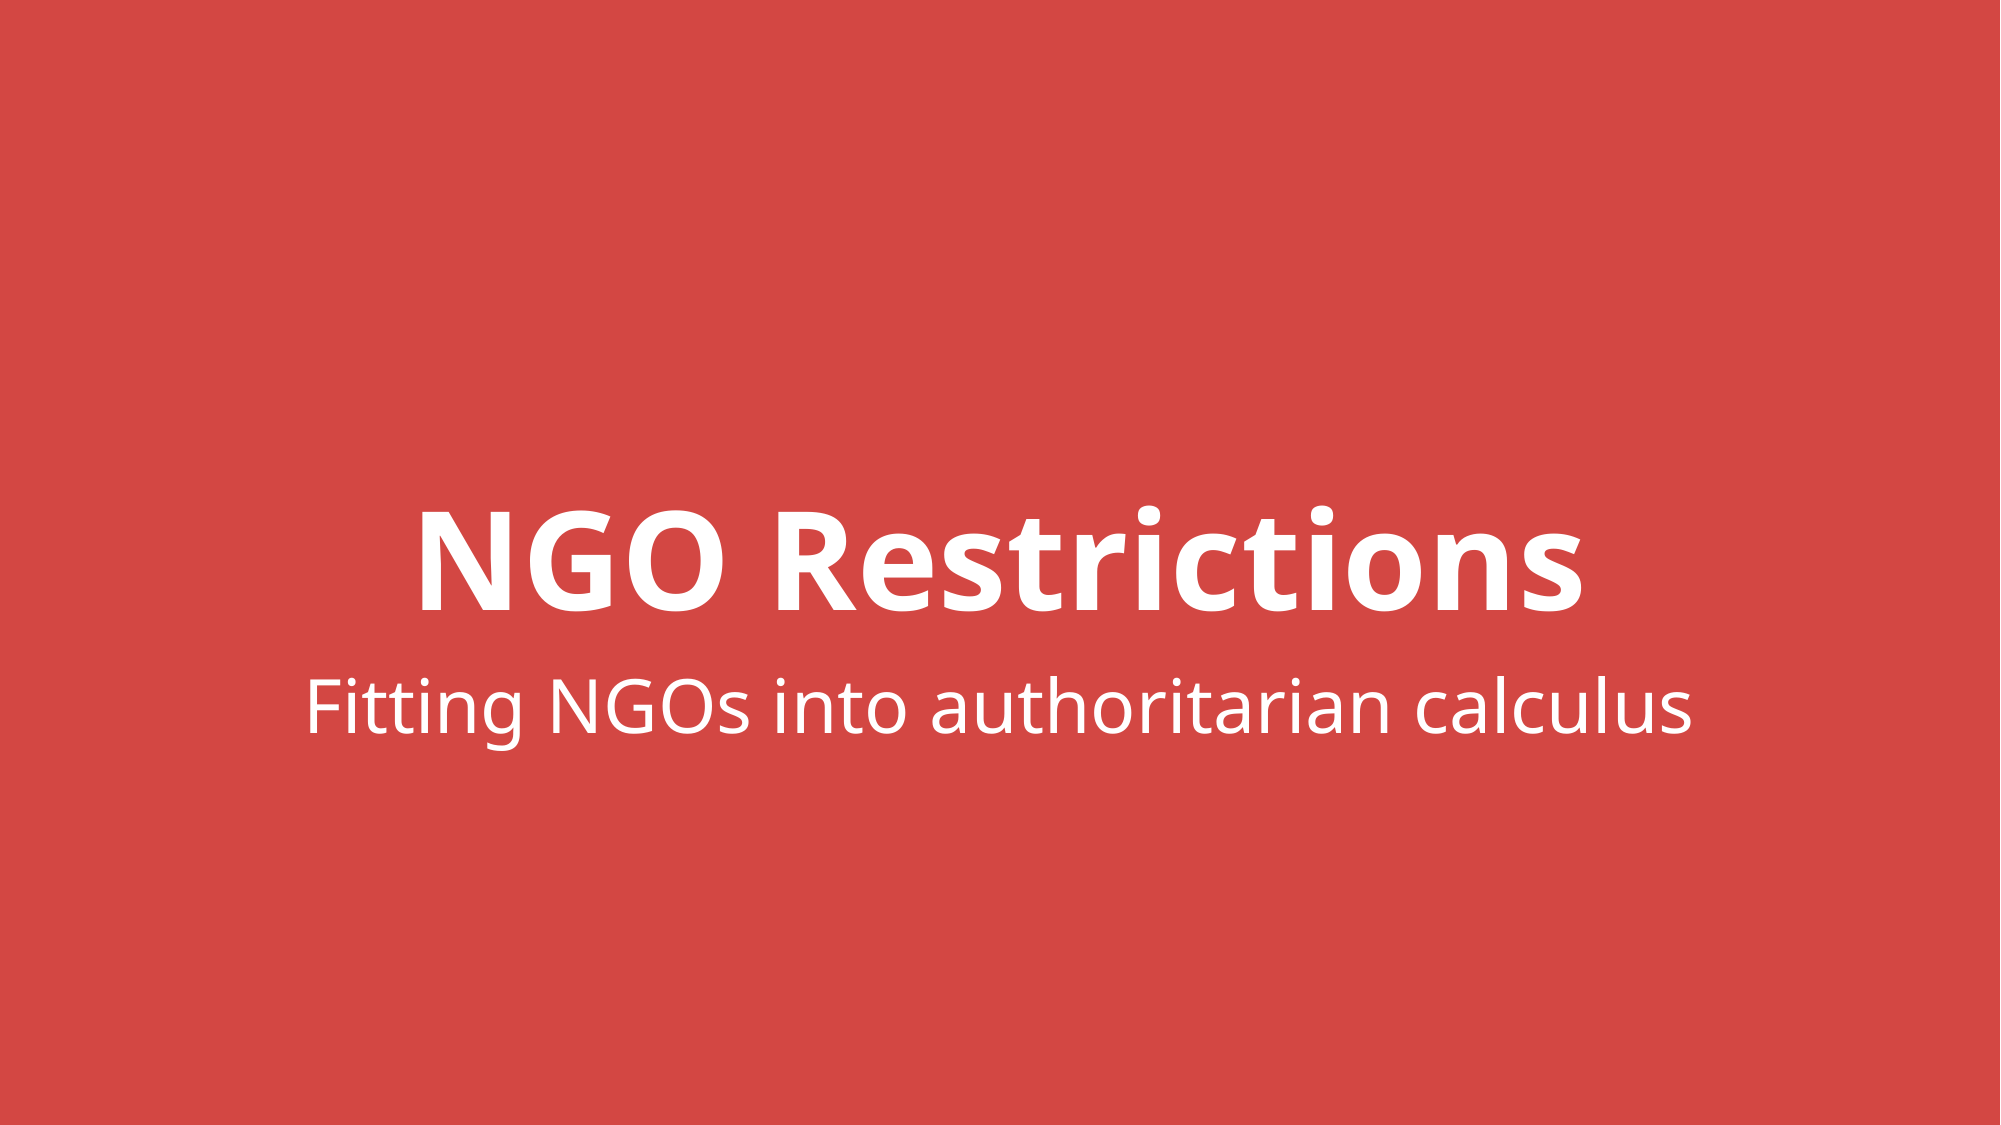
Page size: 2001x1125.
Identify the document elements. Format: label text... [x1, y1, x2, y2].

list Fitting NGOs into authoritarian calculus [136, 661, 1862, 999]
title NGO Restrictions [136, 280, 1862, 646]
